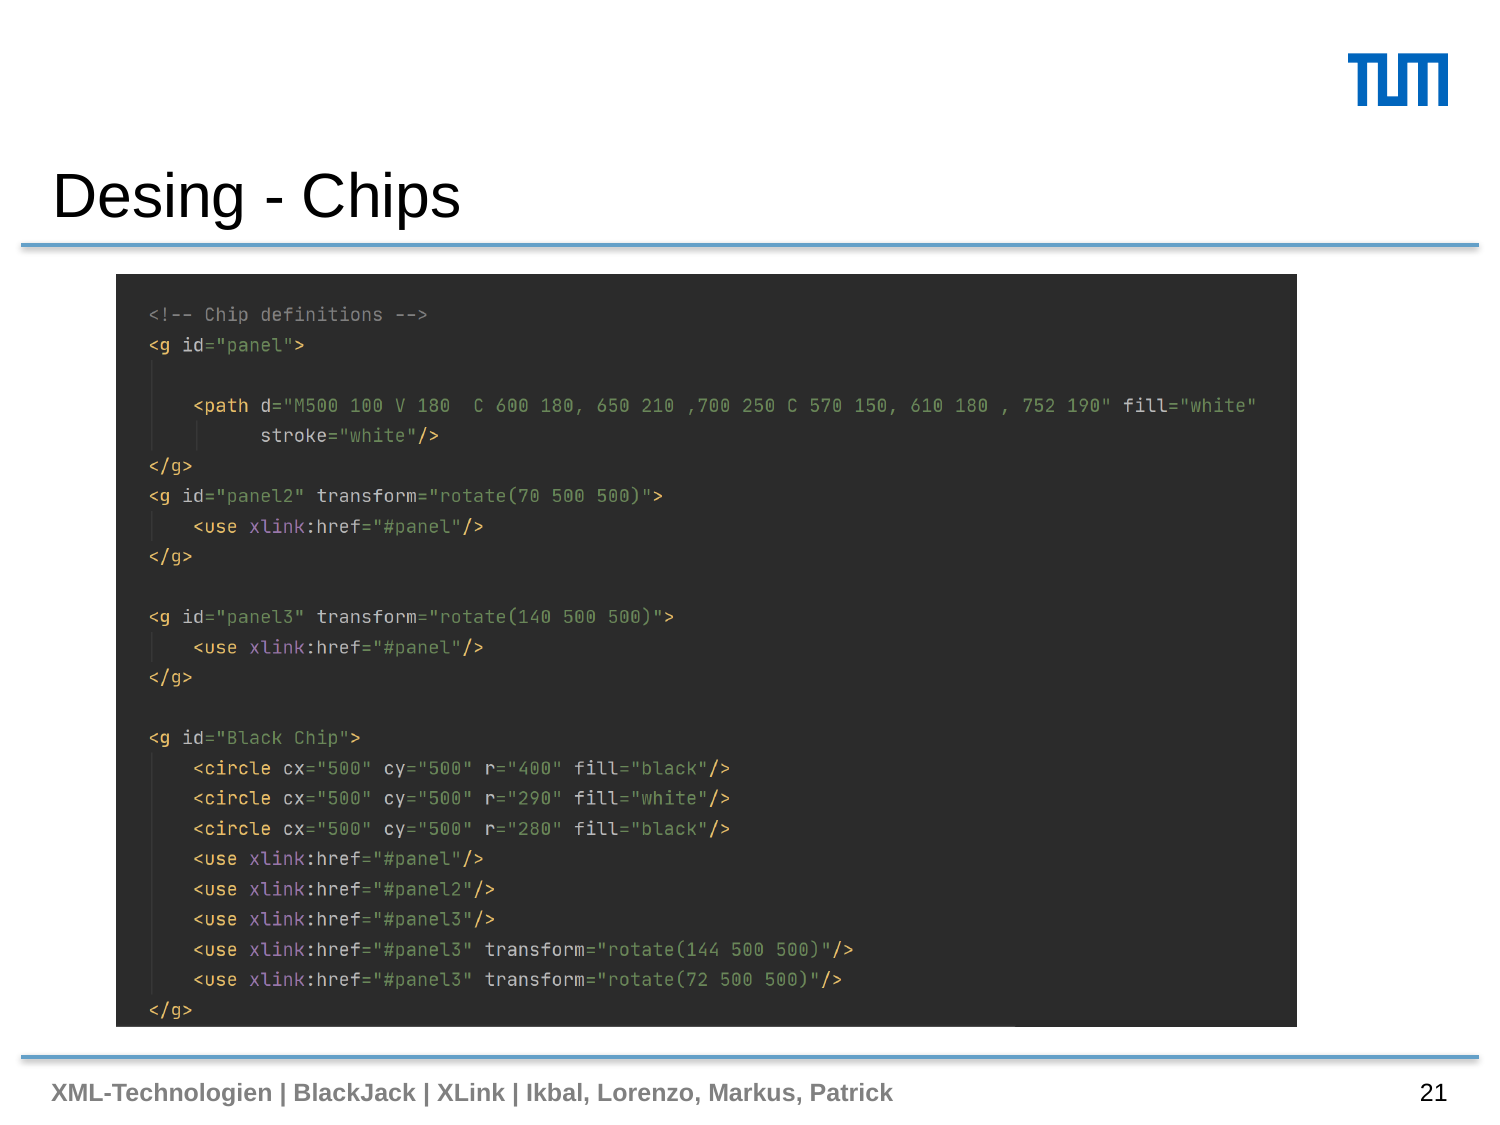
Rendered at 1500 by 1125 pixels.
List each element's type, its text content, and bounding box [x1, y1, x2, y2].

title Desing - Chips [52, 162, 1449, 231]
slide_number 21 [1112, 1067, 1448, 1122]
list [115, 274, 1297, 1028]
footer XML-Technologien | BlackJack | XLink | Ikbal, Lorenzo, Markus, Patrick [51, 1067, 1112, 1122]
